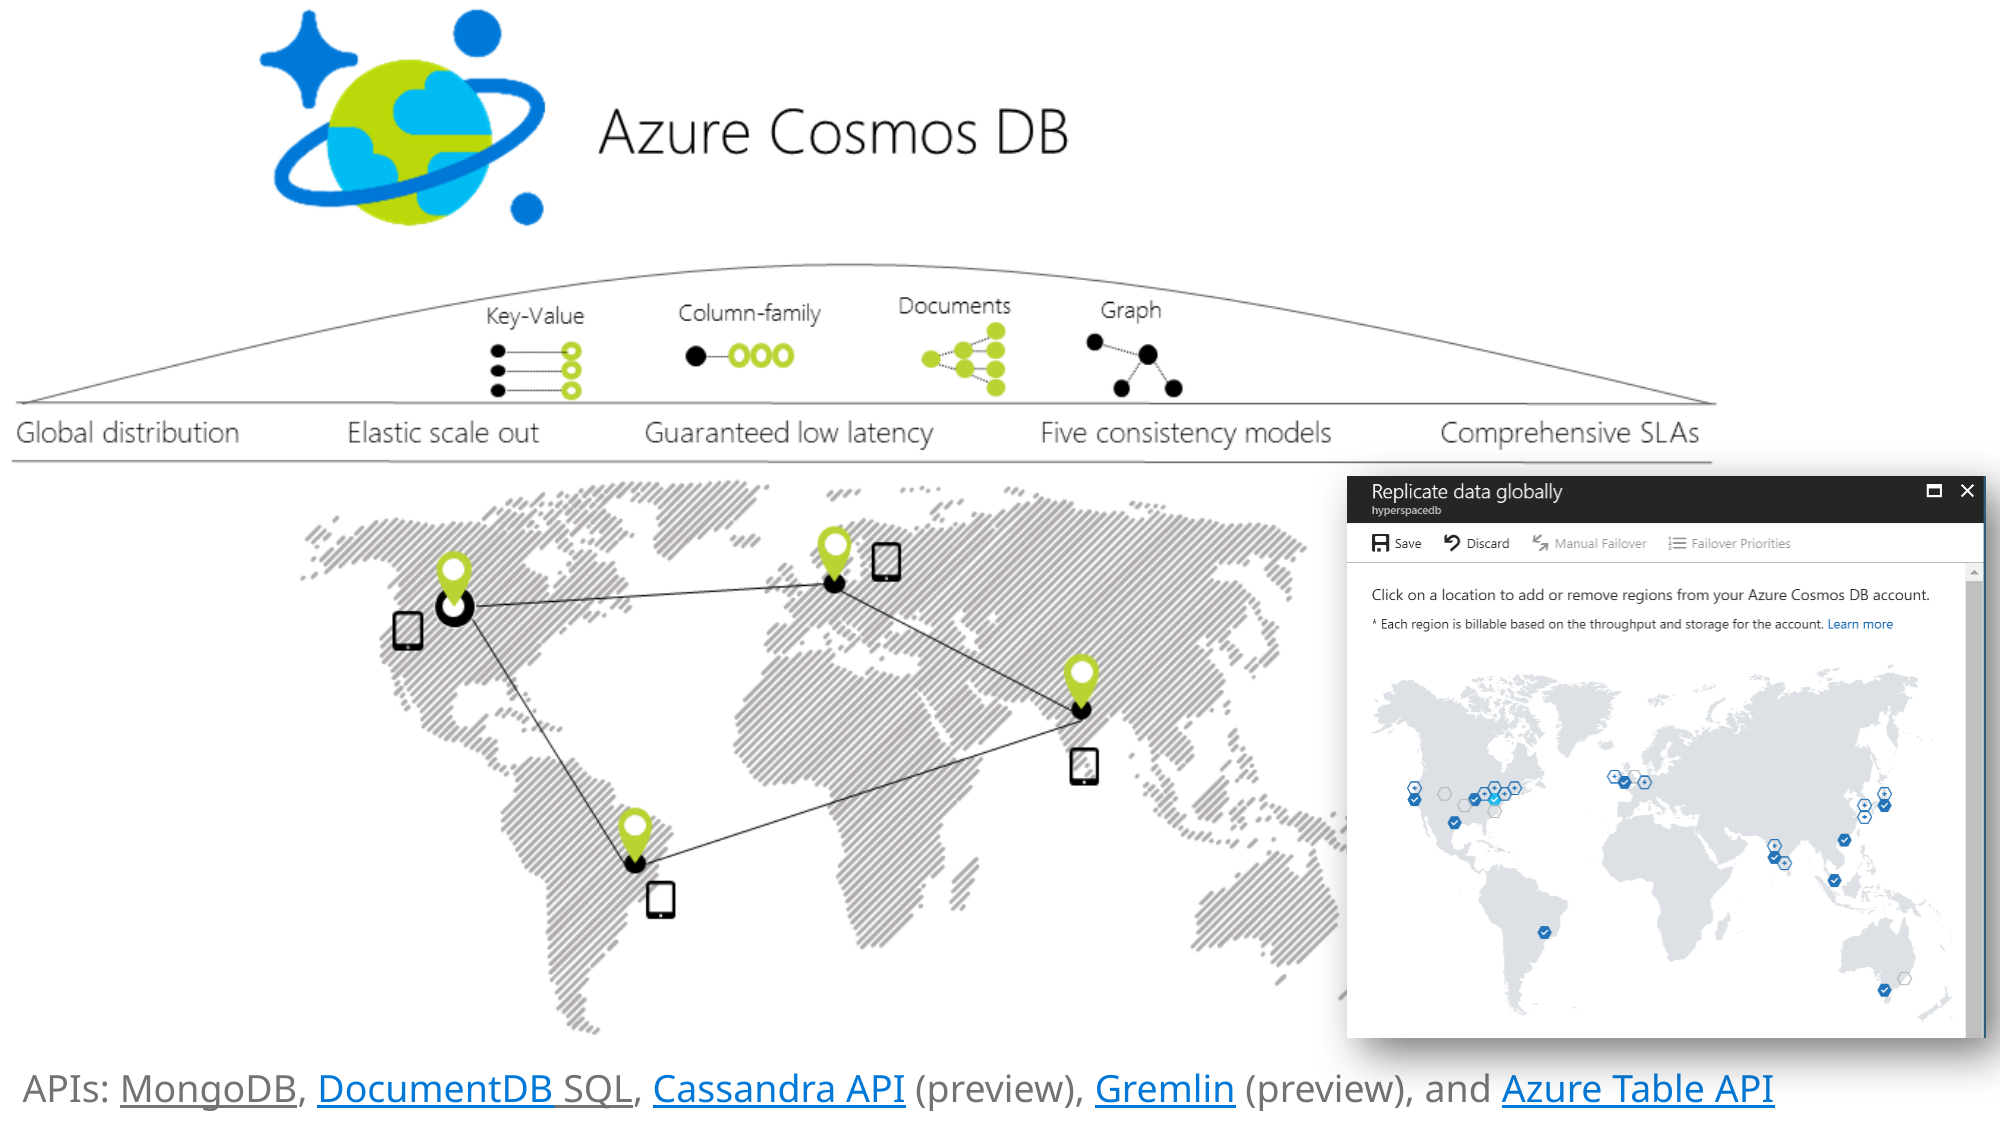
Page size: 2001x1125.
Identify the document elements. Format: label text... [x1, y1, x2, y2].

text_box APIs: MongoDB, DocumentDB SQL, Cassandra API (preview), Gremlin (preview), and Azure Table API [0, 1076, 1897, 1125]
picture [0, 0, 1986, 1076]
